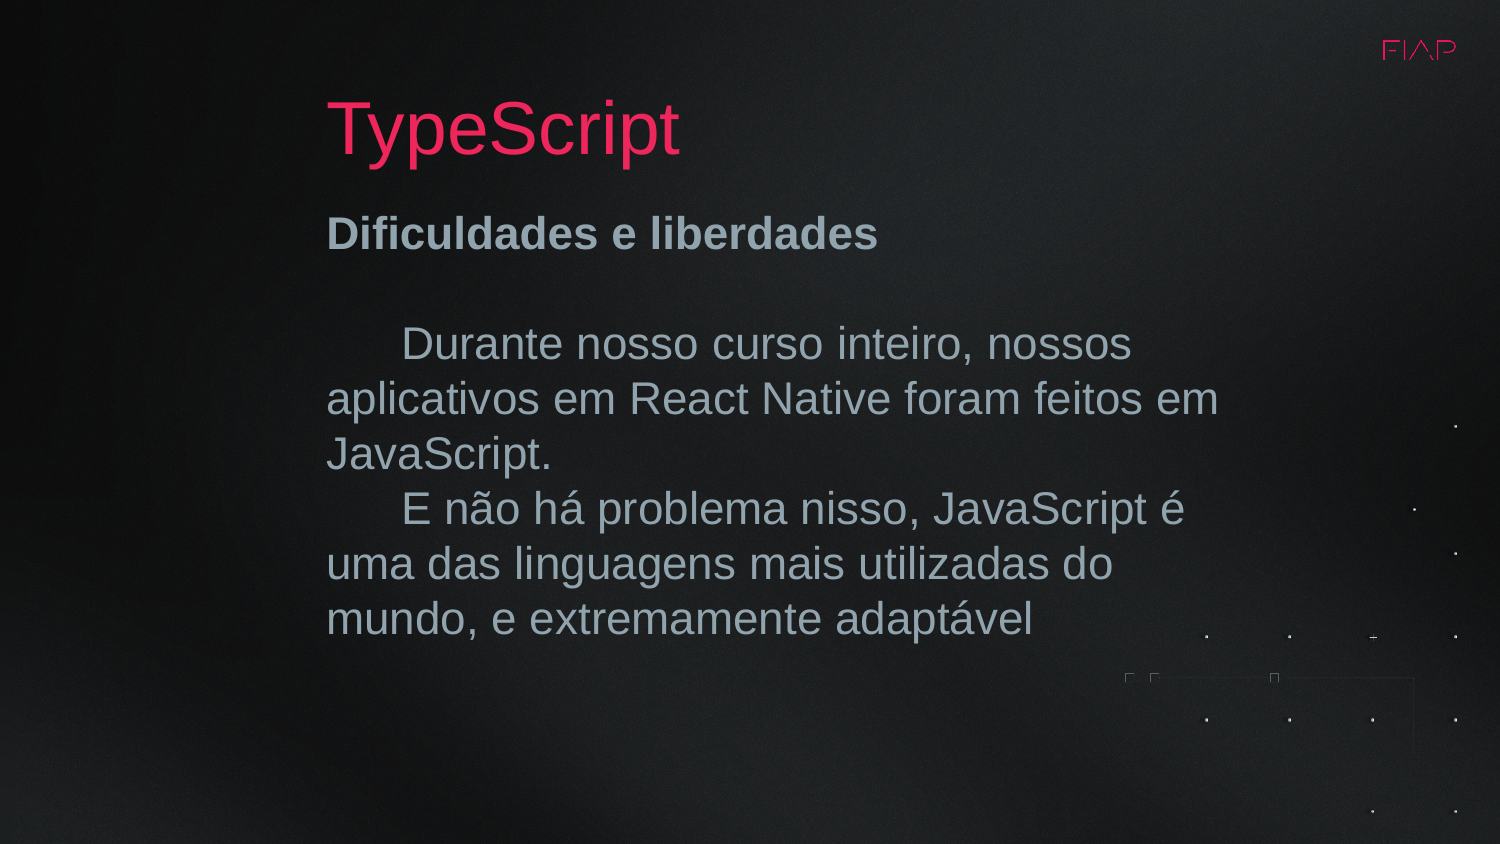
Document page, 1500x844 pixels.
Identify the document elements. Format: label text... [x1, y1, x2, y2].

picture [0, 0, 1500, 844]
text_box Dificuldades e liberdades Durante nosso curso inteiro, nossos aplicativos em React Native foram feitos em JavaScript. E não há problema nisso, JavaScript é uma das linguagens mais utilizadas do mundo, e extremamente adaptável [311, 196, 1292, 706]
text_box TypeScript [311, 72, 1126, 177]
